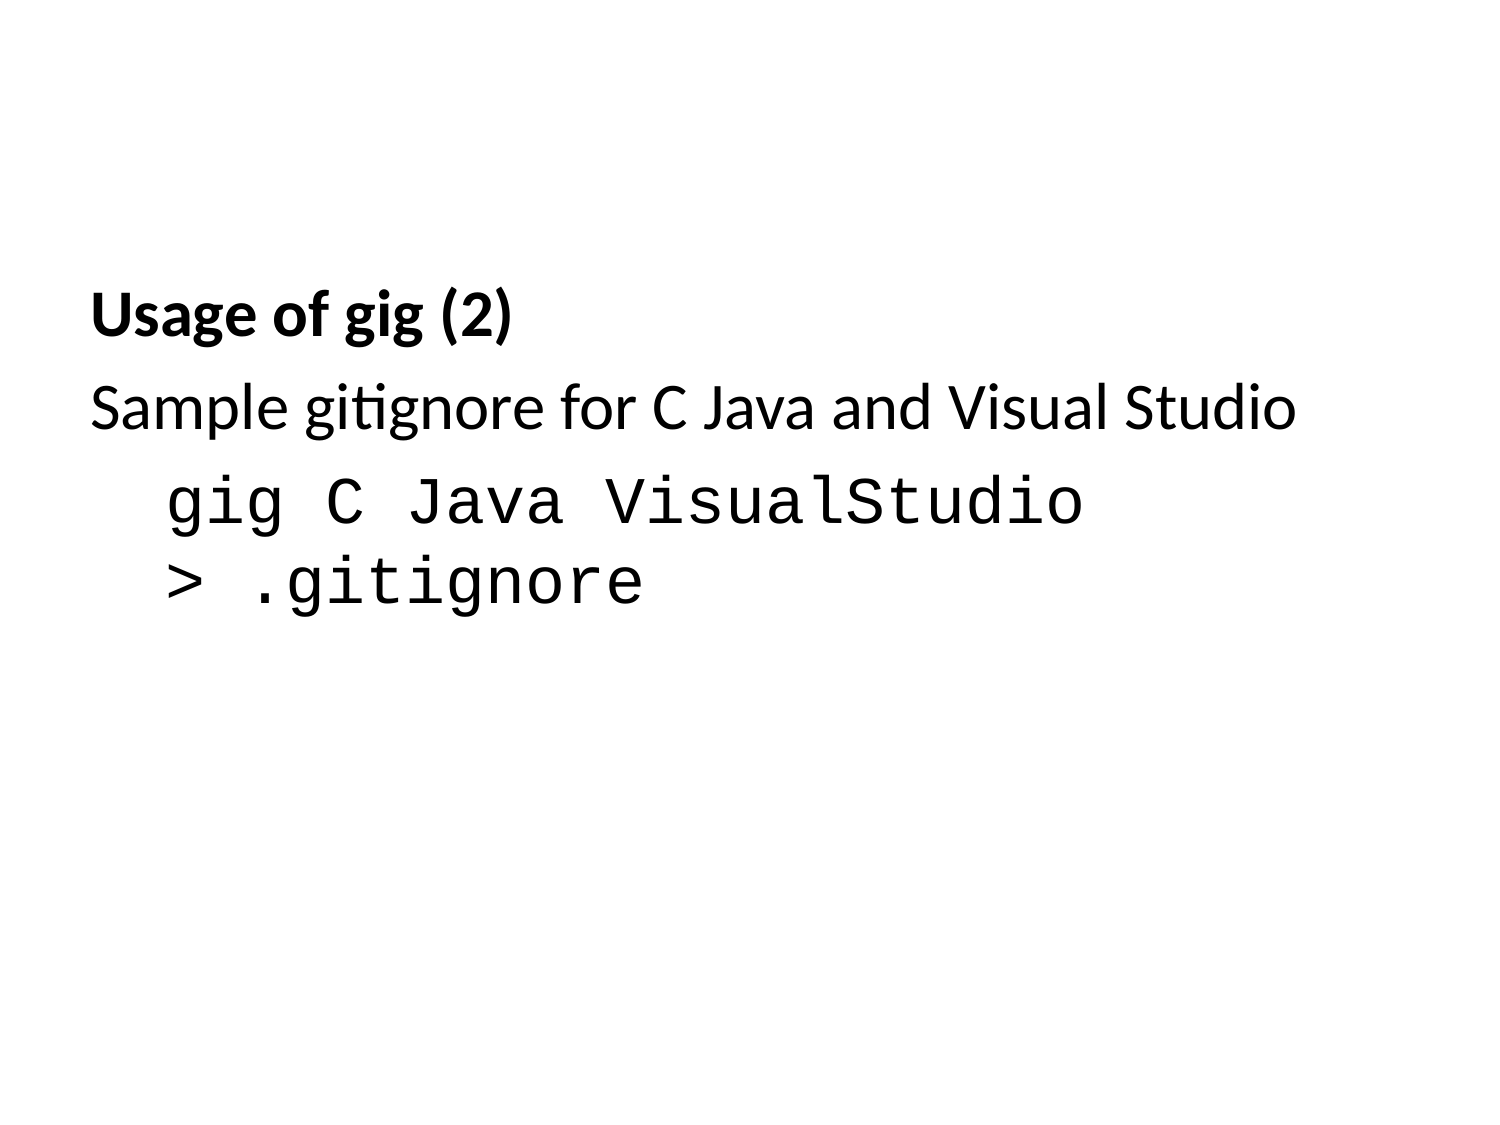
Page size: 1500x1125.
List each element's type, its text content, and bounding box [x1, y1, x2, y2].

list Usage of gig (2) Sample gitignore for C Java and Visual Studio gig C Java VisualStudio > .gitignore [75, 262, 1425, 1005]
